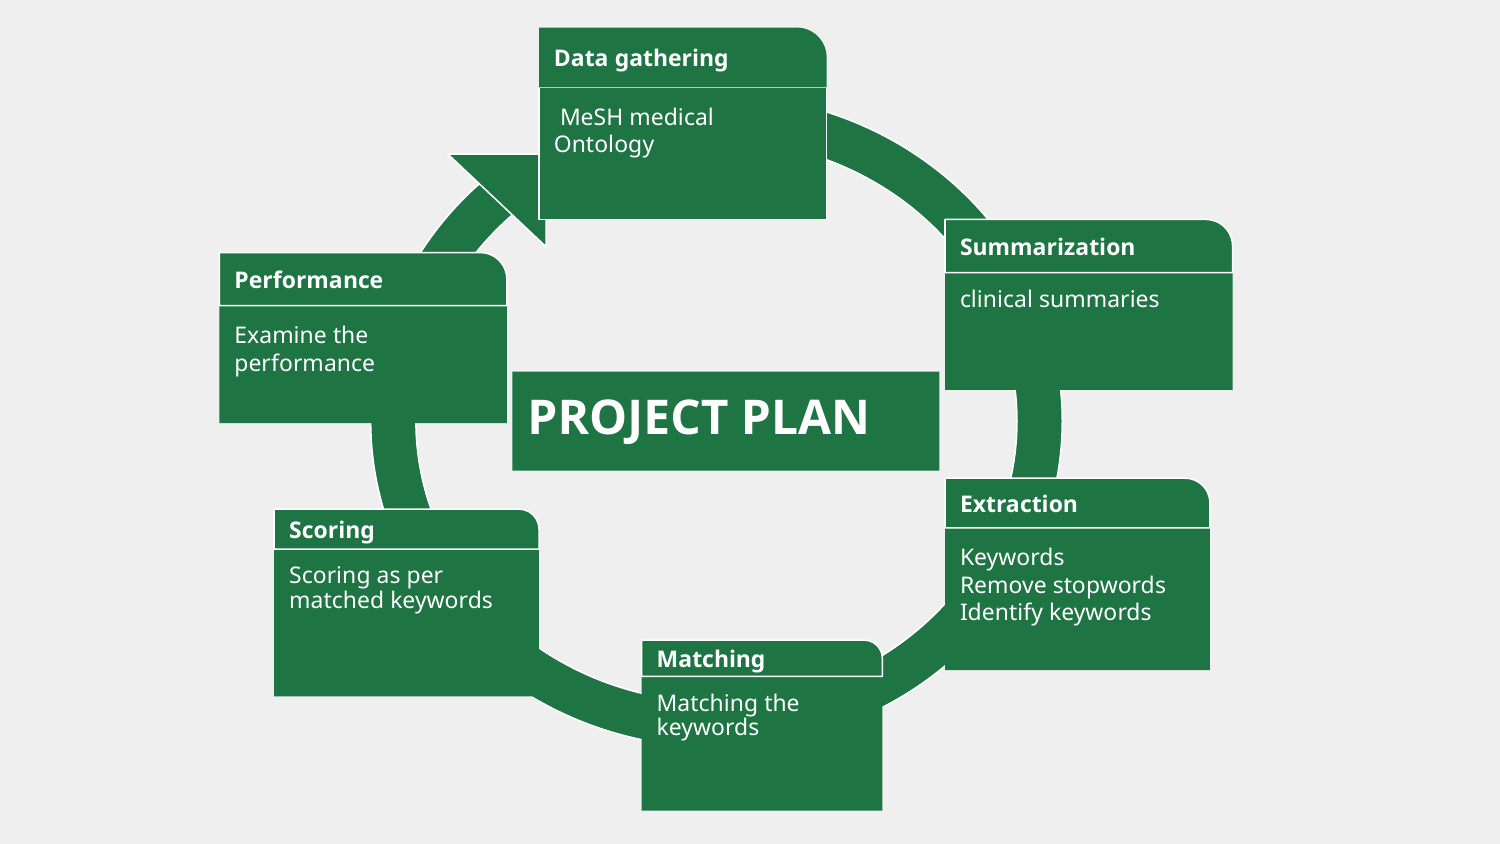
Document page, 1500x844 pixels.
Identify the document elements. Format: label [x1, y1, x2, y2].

text_box [944, 478, 1211, 671]
text_box [538, 27, 827, 220]
text_box [219, 252, 508, 424]
text_box [273, 508, 540, 697]
text_box [944, 219, 1233, 391]
text_box [641, 639, 883, 811]
text_box [370, 94, 1063, 748]
